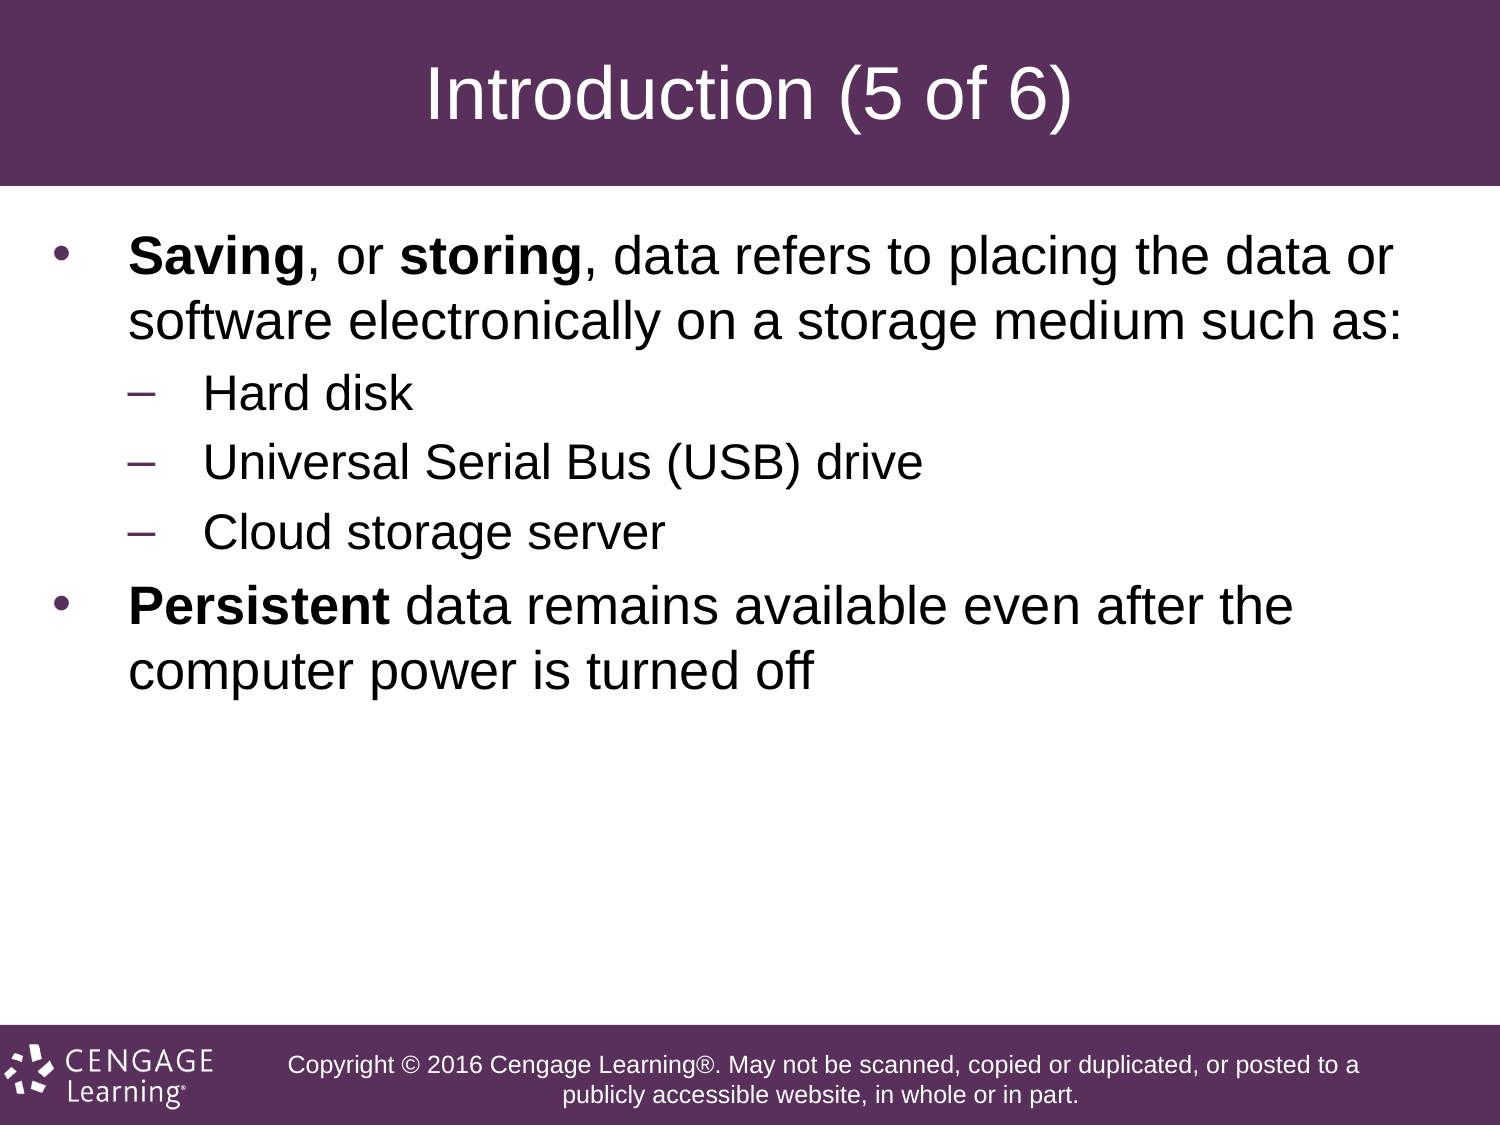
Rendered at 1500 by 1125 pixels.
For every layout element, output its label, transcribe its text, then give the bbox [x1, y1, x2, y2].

picture [0, 1040, 216, 1113]
list Saving, or storing, data refers to placing the data or software electronically on a storage medium such as: Hard disk Universal Serial Bus (USB) drive Cloud storage server Persistent data remains available even after the computer power is turned off [37, 212, 1475, 1005]
title Introduction (5 of 6) [7, 4, 1493, 175]
